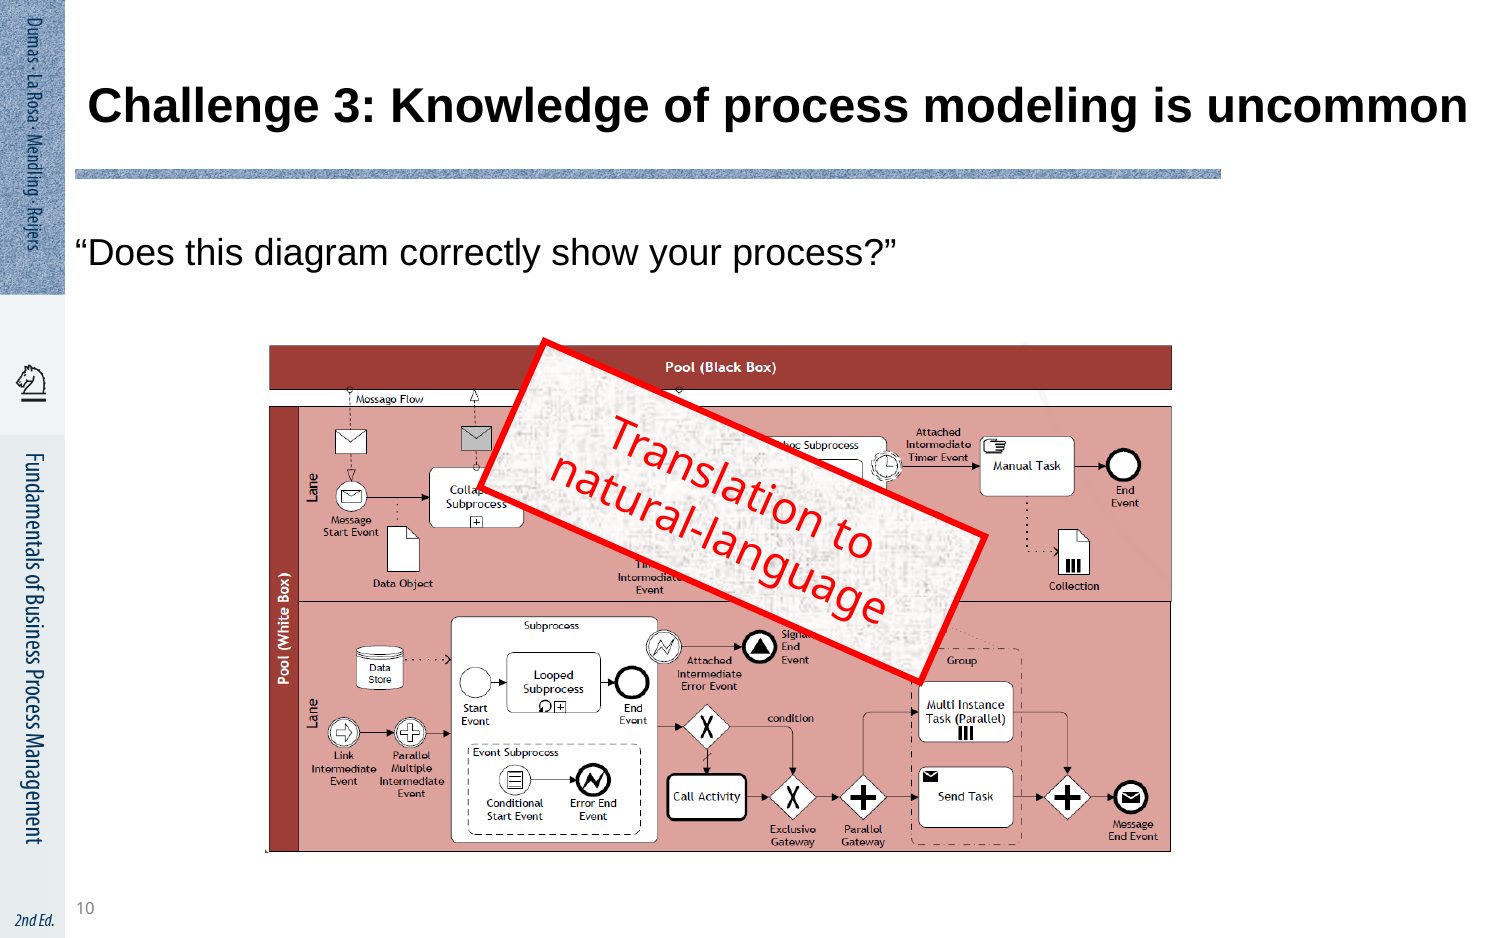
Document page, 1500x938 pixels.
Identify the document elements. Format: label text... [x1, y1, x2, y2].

picture [265, 342, 1172, 853]
list “Does this diagram correctly show your process?” [75, 220, 1349, 854]
title Challenge 3: Knowledge of process modeling is uncommon [87, 64, 1485, 142]
picture [0, 0, 65, 938]
picture [75, 169, 1221, 179]
slide_number 10 [75, 887, 223, 931]
